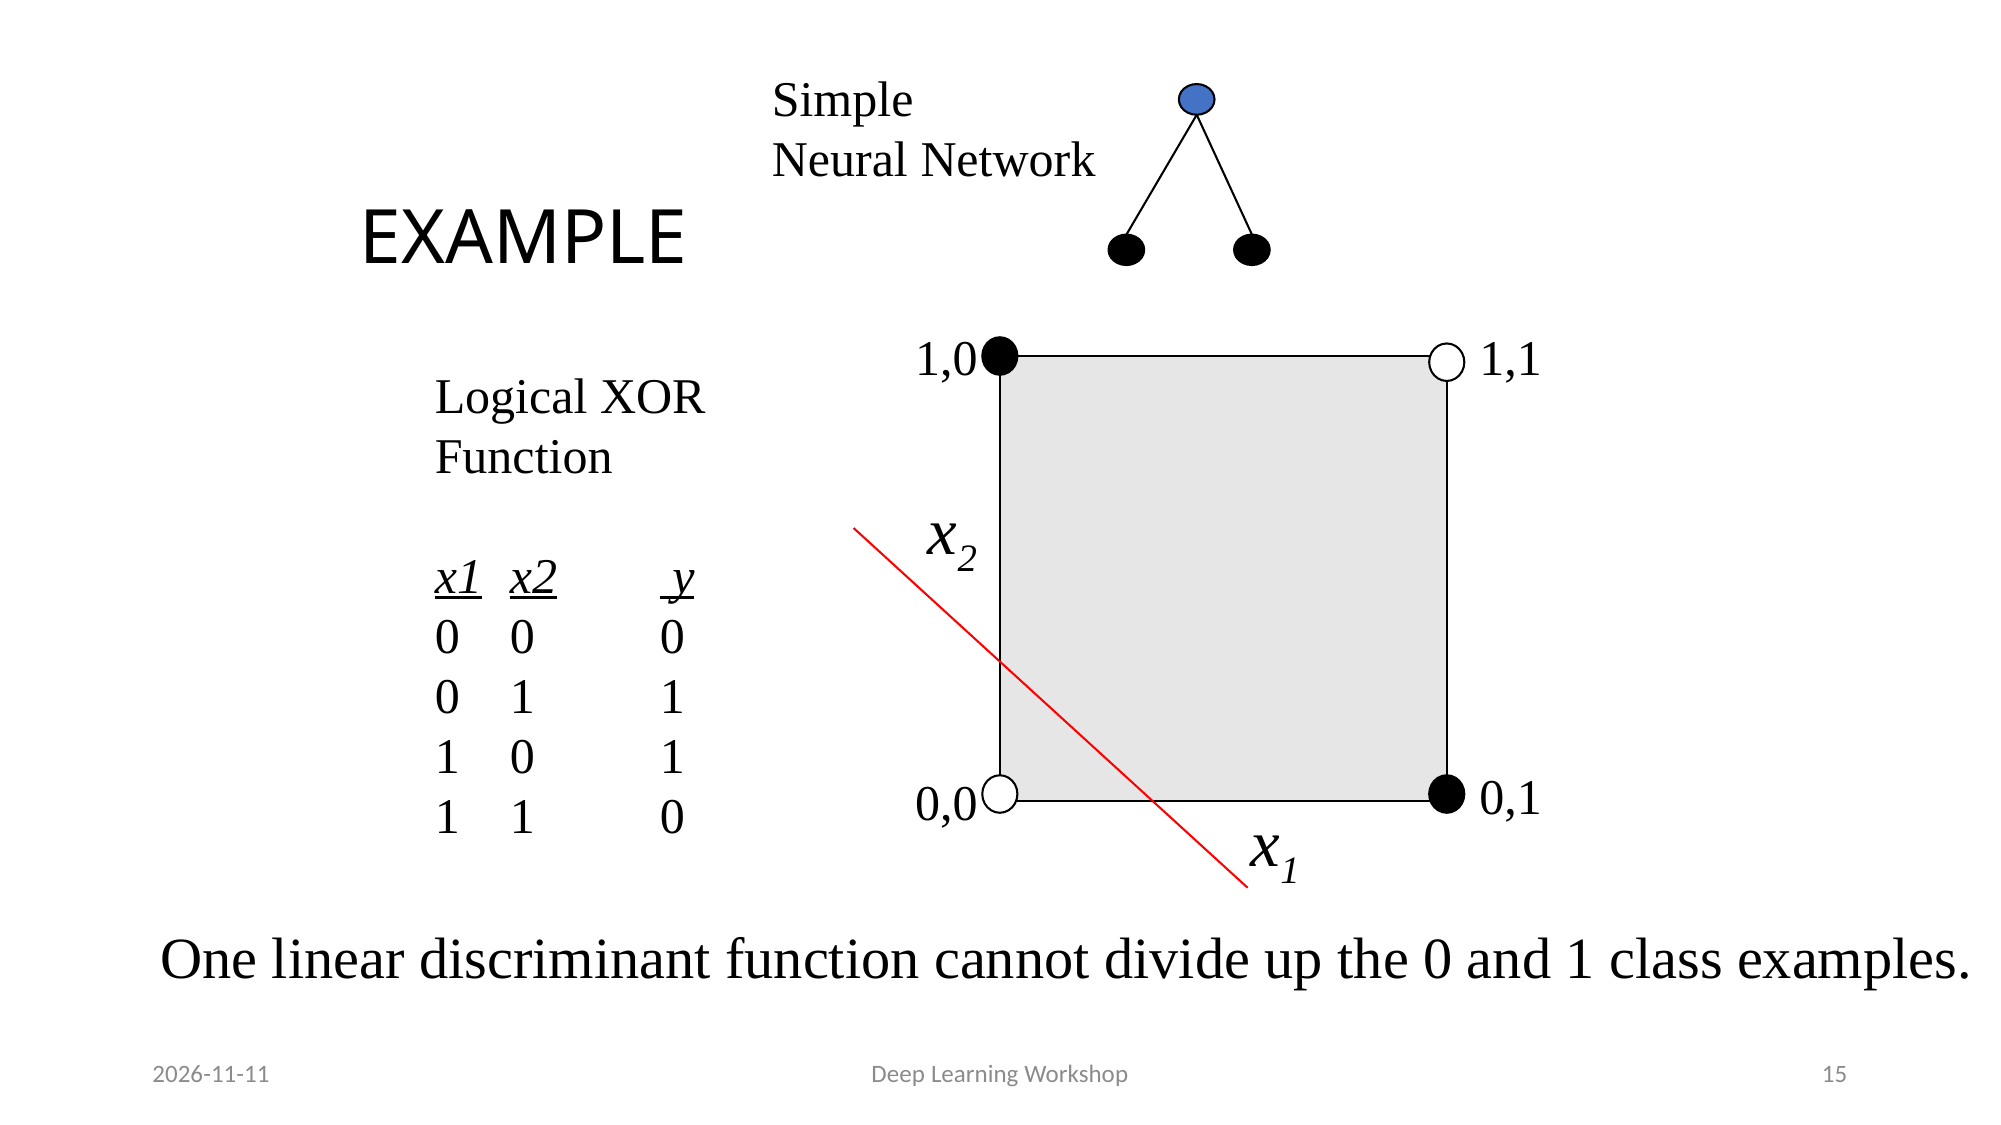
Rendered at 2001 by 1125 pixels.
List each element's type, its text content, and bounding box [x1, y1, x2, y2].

text_box [1178, 84, 1215, 114]
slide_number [137, 1042, 588, 1103]
text_box 1,1 [1464, 318, 1557, 394]
text_box x1 [1235, 792, 1315, 899]
text_box [982, 775, 1018, 813]
text_box Simple Neural Network [757, 59, 1111, 194]
text_box [982, 337, 1018, 375]
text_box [1126, 114, 1196, 235]
text_box One linear discriminant function cannot divide up the 0 and 1 class examples. [145, 912, 1988, 998]
text_box [999, 355, 1447, 801]
text_box [1234, 234, 1270, 266]
slide_number 15 [1412, 1042, 1863, 1103]
text_box x2 [913, 480, 992, 587]
footer Deep Learning Workshop [662, 1042, 1338, 1103]
text_box [1429, 775, 1465, 813]
text_box 1,0 [900, 318, 993, 394]
text_box 0,1 [1464, 756, 1557, 832]
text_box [1196, 114, 1253, 235]
title EXAMPLE [344, 148, 1621, 330]
text_box Logical XOR Function x1 x2 y 0 0 0 0 1 1 0 1 1 1 0 [420, 355, 883, 851]
text_box [1108, 234, 1145, 266]
text_box [1429, 343, 1465, 381]
text_box 0,0 [900, 763, 993, 839]
